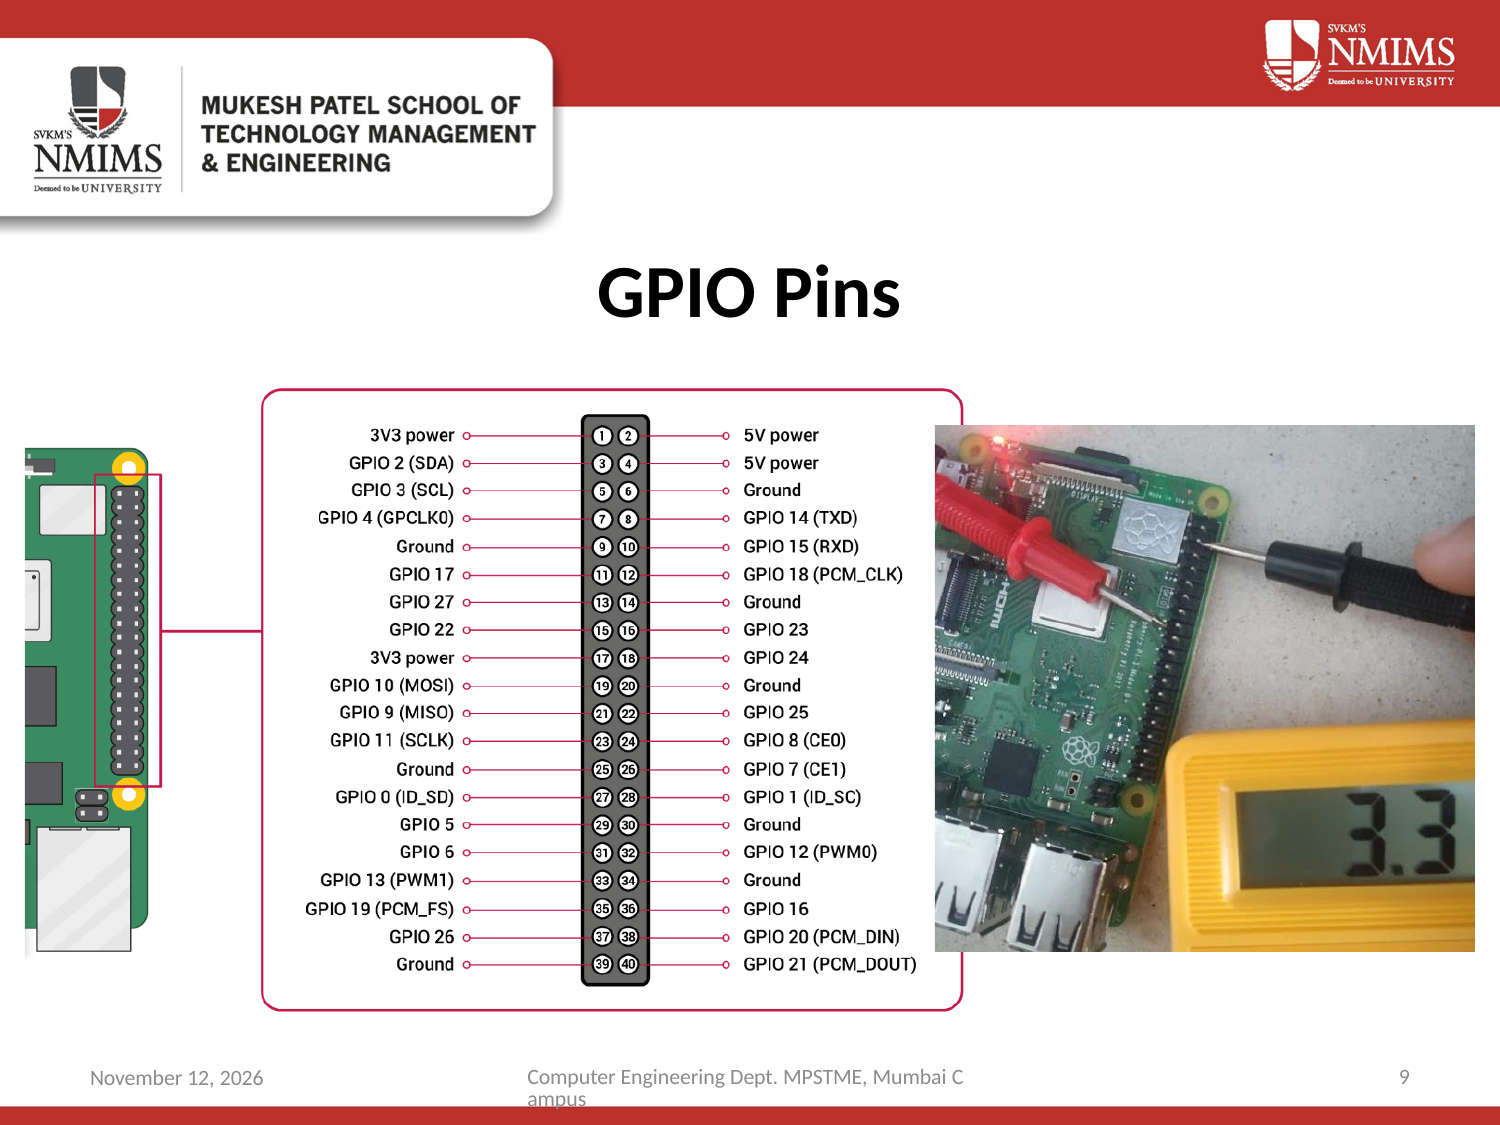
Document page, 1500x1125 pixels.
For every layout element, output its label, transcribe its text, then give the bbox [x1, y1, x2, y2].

slide_number 9 [1074, 1045, 1425, 1106]
picture [0, 0, 1500, 1125]
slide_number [75, 1046, 425, 1107]
title GPIO Pins [75, 212, 1425, 363]
footer Computer Engineering Dept. MPSTME, Mumbai Campus [512, 1045, 988, 1106]
